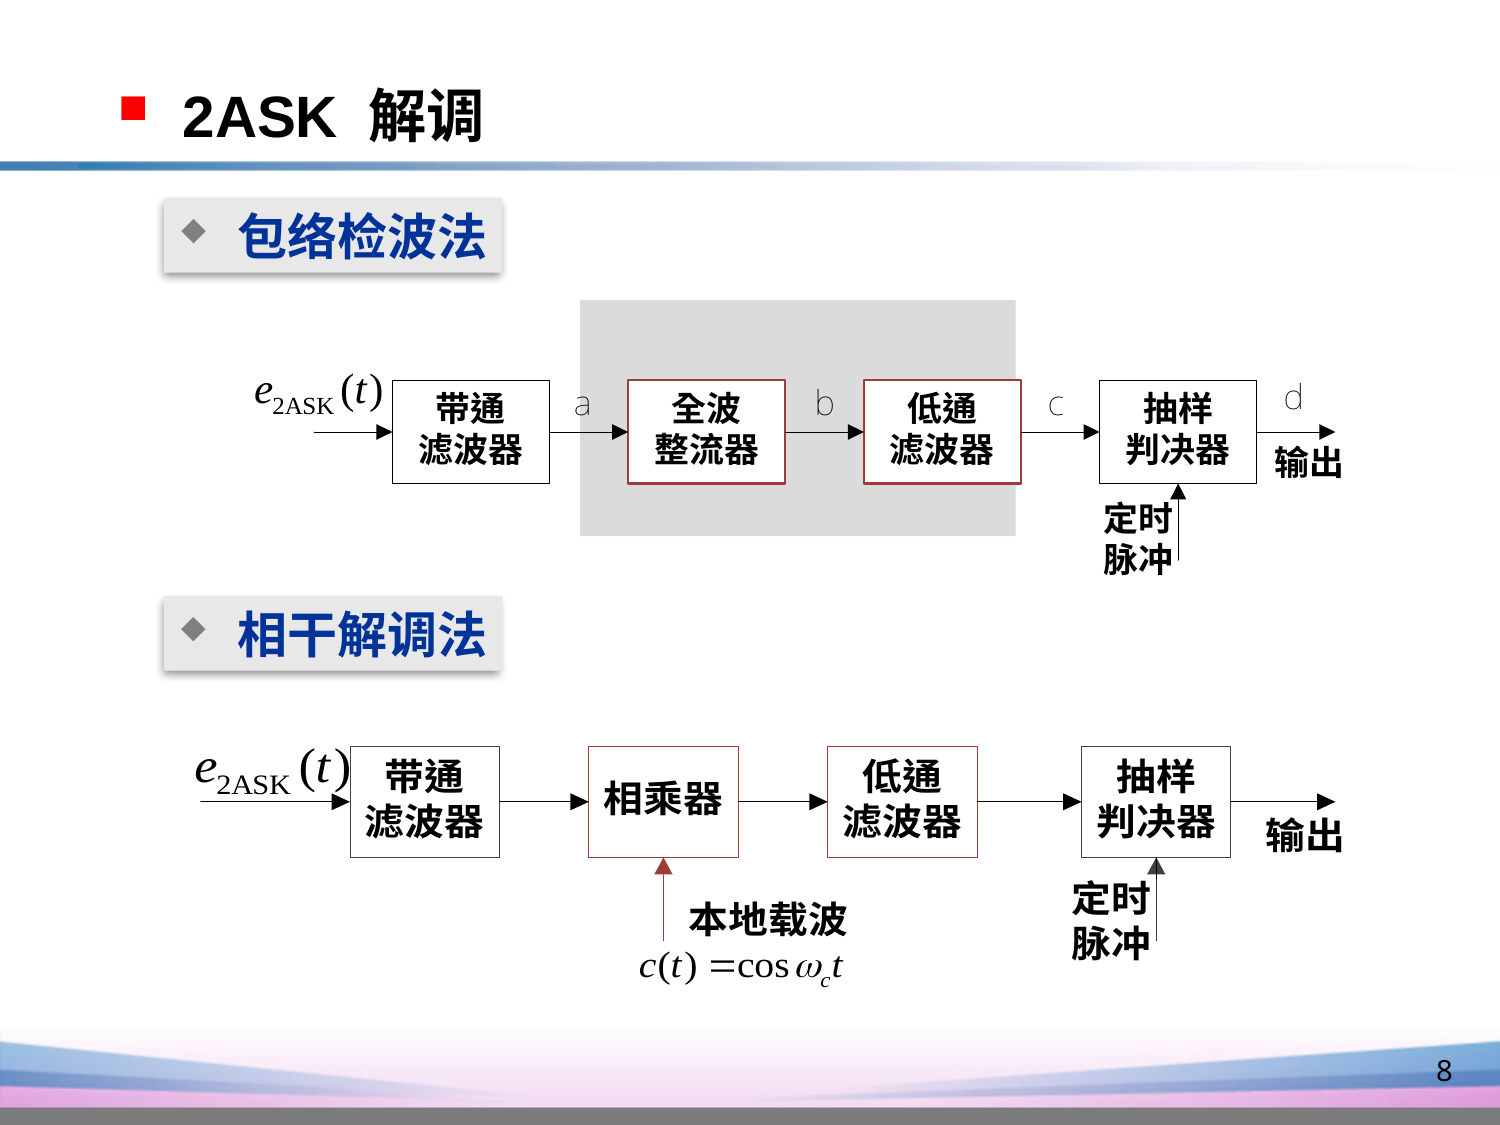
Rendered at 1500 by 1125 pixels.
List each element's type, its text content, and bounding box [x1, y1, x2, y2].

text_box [205, 336, 1366, 616]
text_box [77, 698, 1400, 1001]
picture [0, 472, 1500, 1125]
text_box 包络检波法 [163, 197, 503, 273]
text_box 2ASK 解调 [103, 71, 513, 157]
text_box [580, 299, 1016, 334]
text_box 相干解调法 [163, 596, 502, 671]
slide_number 8 [1154, 1023, 1468, 1100]
picture [0, 0, 1500, 470]
